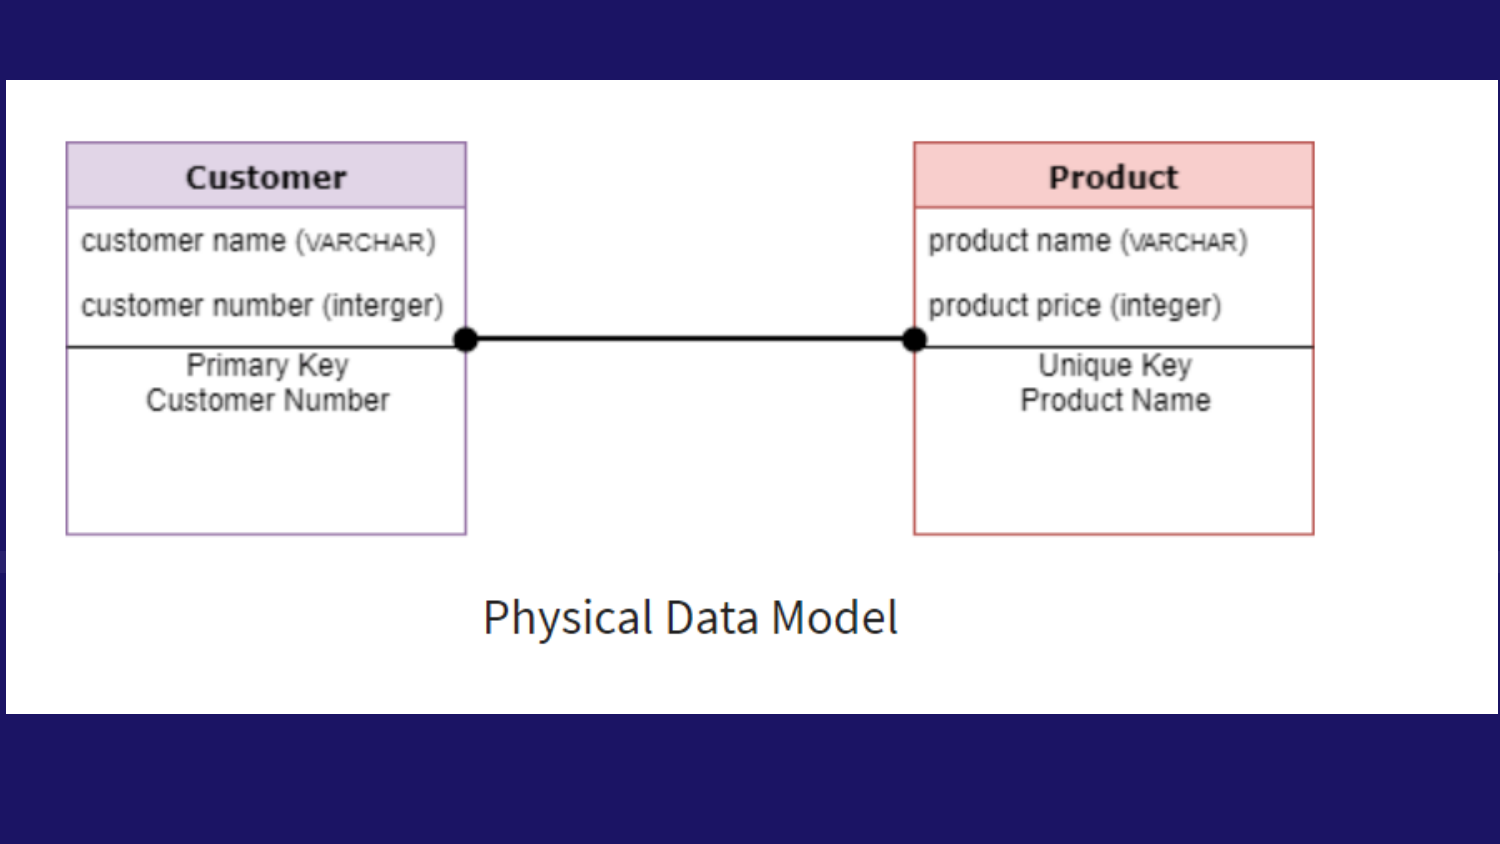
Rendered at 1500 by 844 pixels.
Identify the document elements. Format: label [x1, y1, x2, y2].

picture [6, 80, 1498, 715]
